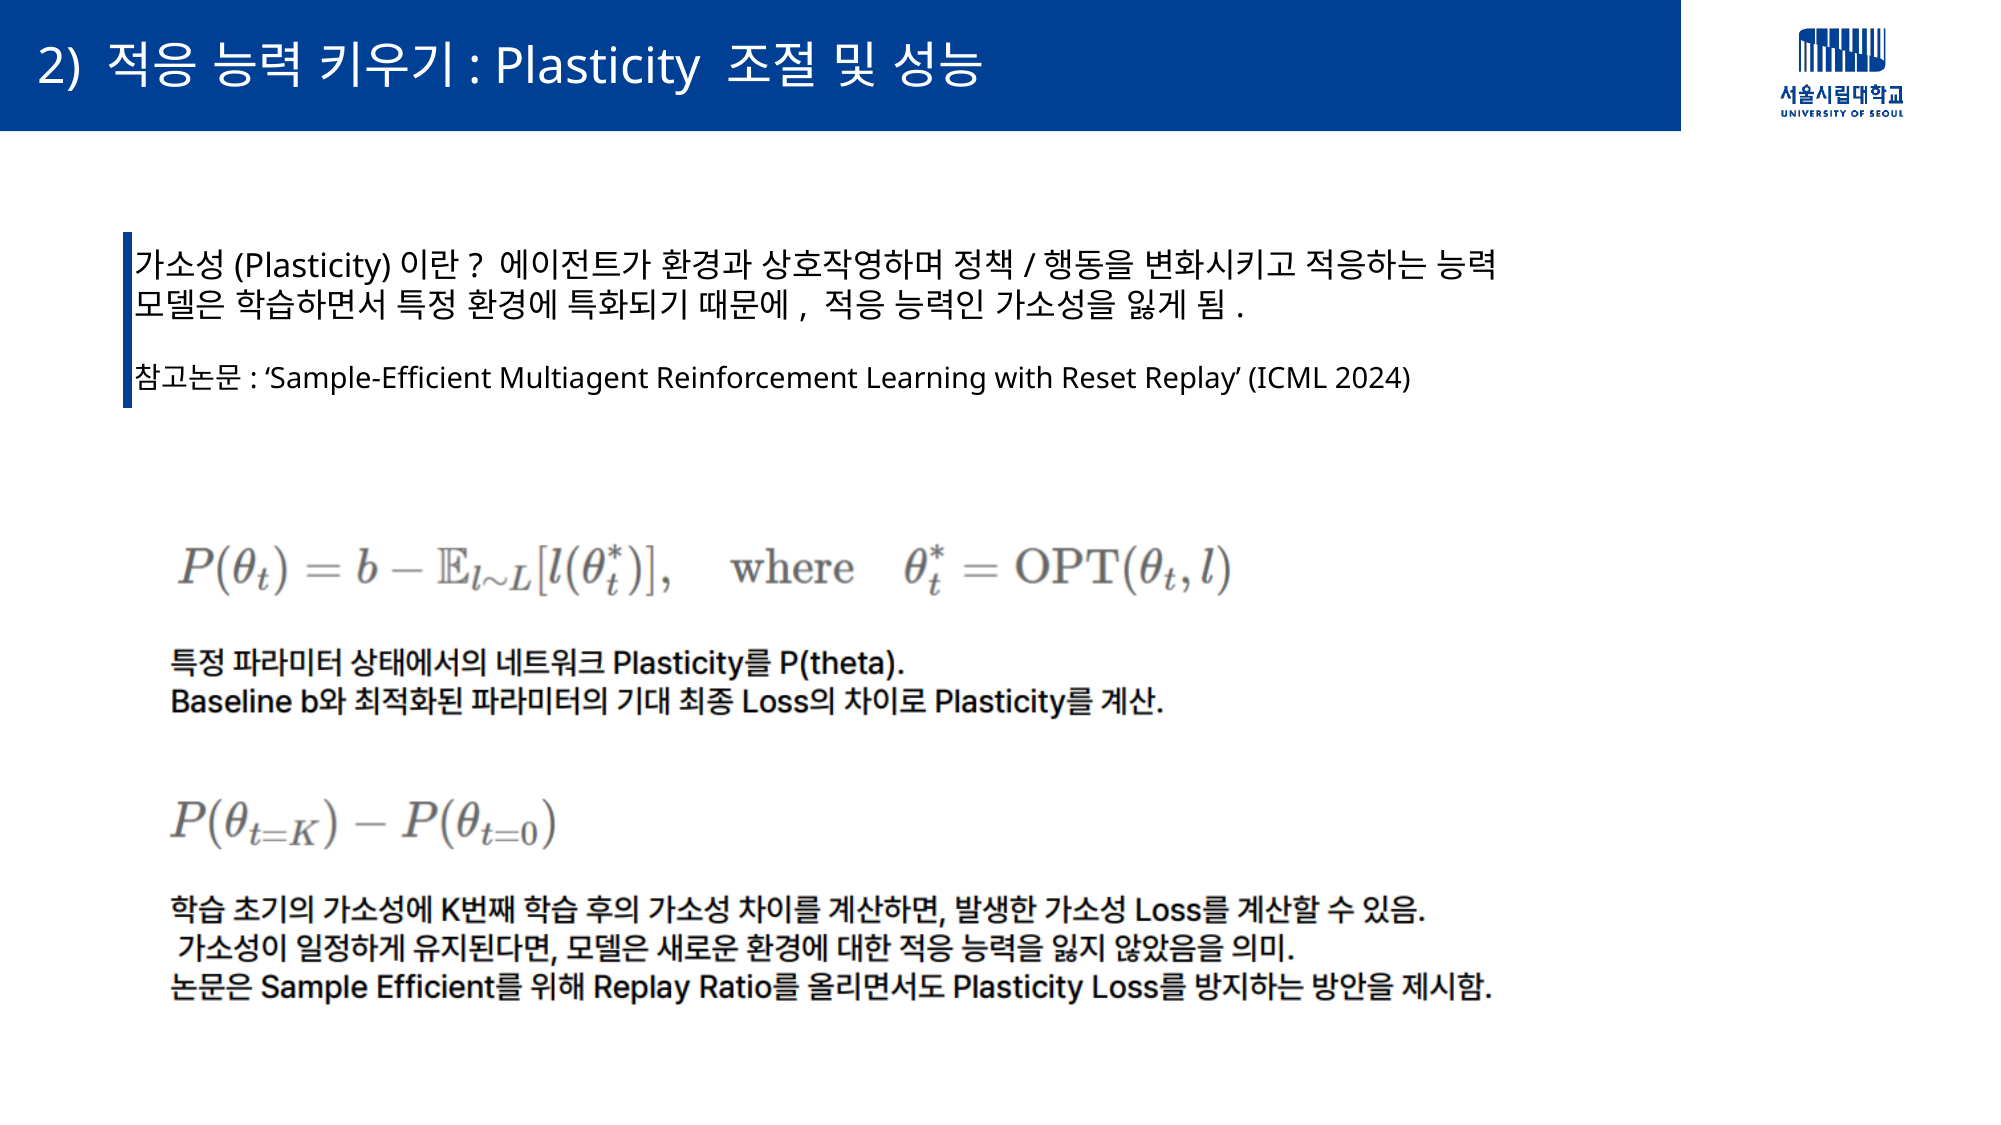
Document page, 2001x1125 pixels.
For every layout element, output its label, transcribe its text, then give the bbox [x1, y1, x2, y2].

text_box [0, 0, 1682, 133]
picture [1768, 0, 1916, 147]
text_box 가소성(Plasticity)이란? 에이전트가 환경과 상호작영하며 정책/행동을 변화시키고 적응하는 능력 모델은 학습하면서 특정 환경에 특화되기 때문에, 적응 능력인 가소성을 잃게 됨. 참고논문: ‘Sample-Efficient Multiagent Reinforcement Learning with Reset Replay’ (ICML 2024) [132, 236, 1514, 402]
picture [161, 531, 1499, 1014]
text_box 2) 적응 능력 키우기: Plasticity 조절 및 성능 [23, 25, 1024, 101]
